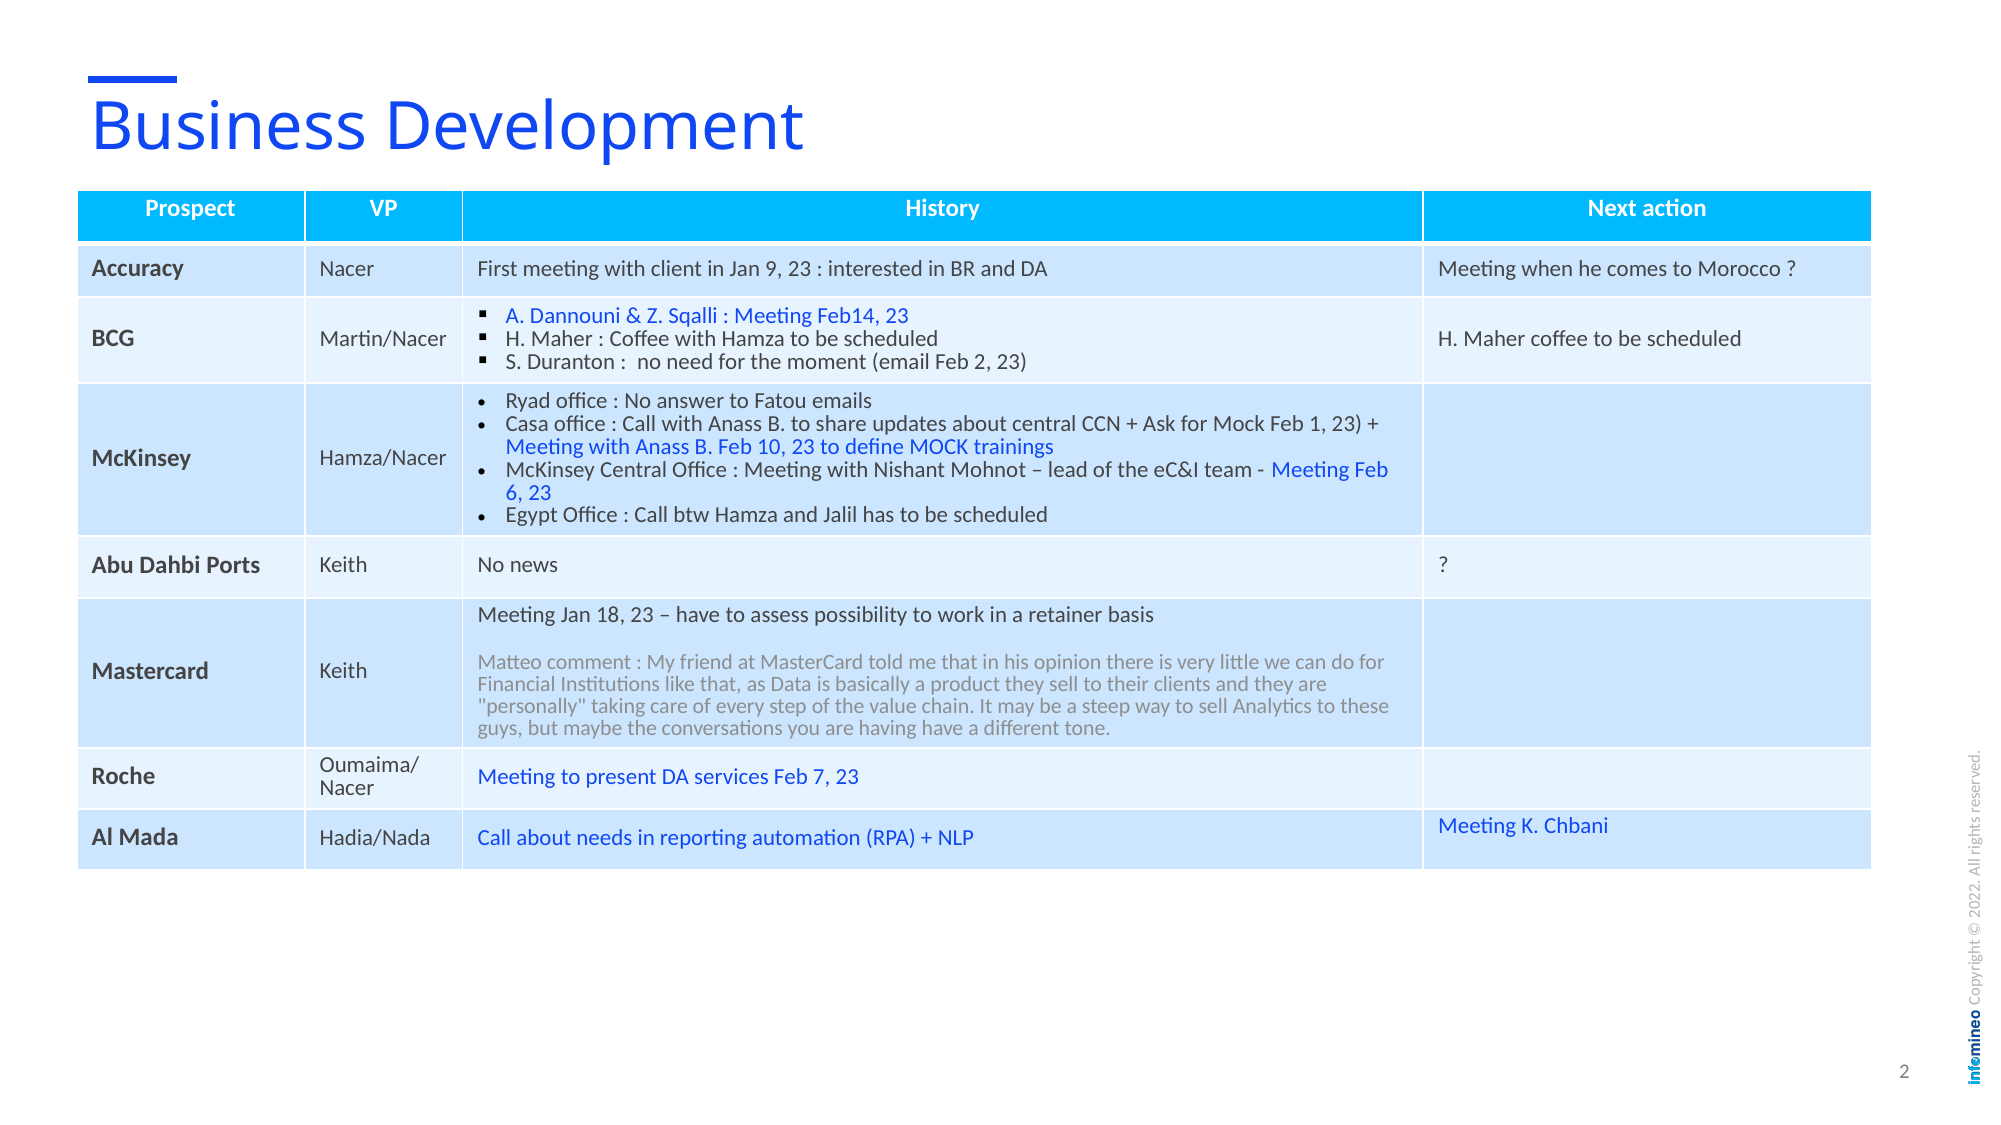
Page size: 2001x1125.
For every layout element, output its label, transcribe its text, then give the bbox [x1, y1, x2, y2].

table_cell No news [463, 537, 1422, 597]
table_cell Oumaima/Nacer [306, 749, 462, 808]
table_cell Call about needs in reporting automation (RPA) + NLP [463, 810, 1422, 869]
table_cell Al Mada [78, 810, 304, 869]
table_header Prospect [78, 191, 304, 241]
table_cell Keith [306, 537, 462, 597]
table_cell Meeting K. Chbani [1424, 810, 1871, 869]
table_cell Martin/Nacer [306, 298, 462, 382]
table_cell Keith [306, 599, 462, 747]
title Business Development [90, 91, 1910, 165]
table_cell Ryad office : No answer to Fatou emails Casa office : Call with Anass B. to share updates about central CCN + Ask for Mock Feb 1, 23) + Meeting with Anass B. Feb 10, 23 to define MOCK trainings McKinsey Central Office : Meeting with Nishant Mohnot – lead of the eC&I team - Meeting Feb 6, 23 Egypt Office : Call btw Hamza and Jalil has to be scheduled [463, 384, 1422, 535]
table_cell Meeting when he comes to Morocco ? [1424, 246, 1871, 296]
table_cell McKinsey [78, 384, 304, 535]
table_cell Abu Dahbi Ports [78, 537, 304, 597]
table_cell A. Dannouni & Z. Sqalli : Meeting Feb14, 23 H. Maher : Coffee with Hamza to be scheduled S. Duranton : no need for the moment (email Feb 2, 23) [463, 298, 1422, 382]
table_header History [463, 191, 1422, 241]
table_cell [1424, 749, 1871, 808]
table_cell Nacer [306, 246, 462, 296]
table_cell Roche [78, 749, 304, 808]
table_header Next action [1424, 191, 1871, 241]
picture [1969, 1011, 1980, 1066]
table_cell Mastercard [78, 599, 304, 747]
table_header VP [306, 191, 462, 241]
table_cell Hadia/Nada [306, 810, 462, 869]
table_cell ? [1424, 537, 1871, 597]
table_cell First meeting with client in Jan 9, 23 : interested in BR and DA [463, 246, 1422, 296]
table_cell BCG [78, 298, 304, 382]
table_cell Hamza/Nacer [306, 384, 462, 535]
table_cell Meeting to present DA services Feb 7, 23 [463, 749, 1422, 808]
table_cell H. Maher coffee to be scheduled [1424, 298, 1871, 382]
table_cell [1424, 384, 1871, 535]
table_cell Accuracy [78, 246, 304, 296]
table_cell Meeting Jan 18, 23 – have to assess possibility to work in a retainer basis Matteo comment : My friend at MasterCard told me that in his opinion there is very little we can do for Financial Institutions like that, as Data is basically a product they sell to their clients and they are "personally" taking care of every step of the value chain. It may be a steep way to sell Analytics to these guys, but maybe the conversations you are having have a different tone. [463, 599, 1422, 747]
table_cell [1424, 599, 1871, 747]
